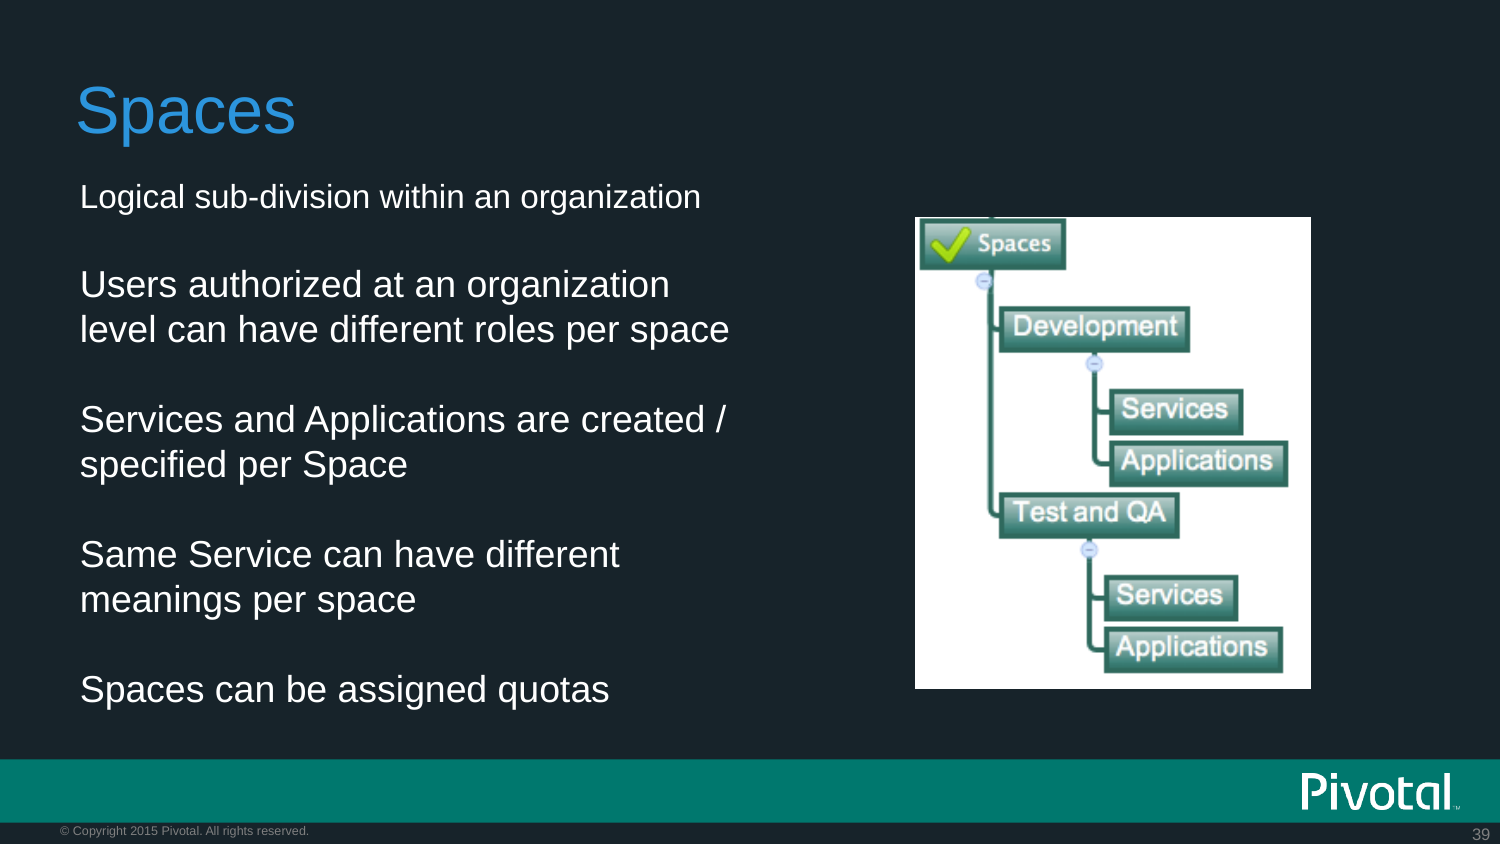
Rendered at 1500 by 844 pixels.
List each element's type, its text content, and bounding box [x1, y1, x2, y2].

title Spaces [60, 58, 1440, 147]
picture [1302, 773, 1460, 810]
text_box Logical sub-division within an organization Users authorized at an organization level can have different roles per space Services and Applications are created / specified per Space Same Service can have different meanings per space Spaces can be assigned quotas [79, 175, 740, 751]
picture [915, 217, 1311, 689]
